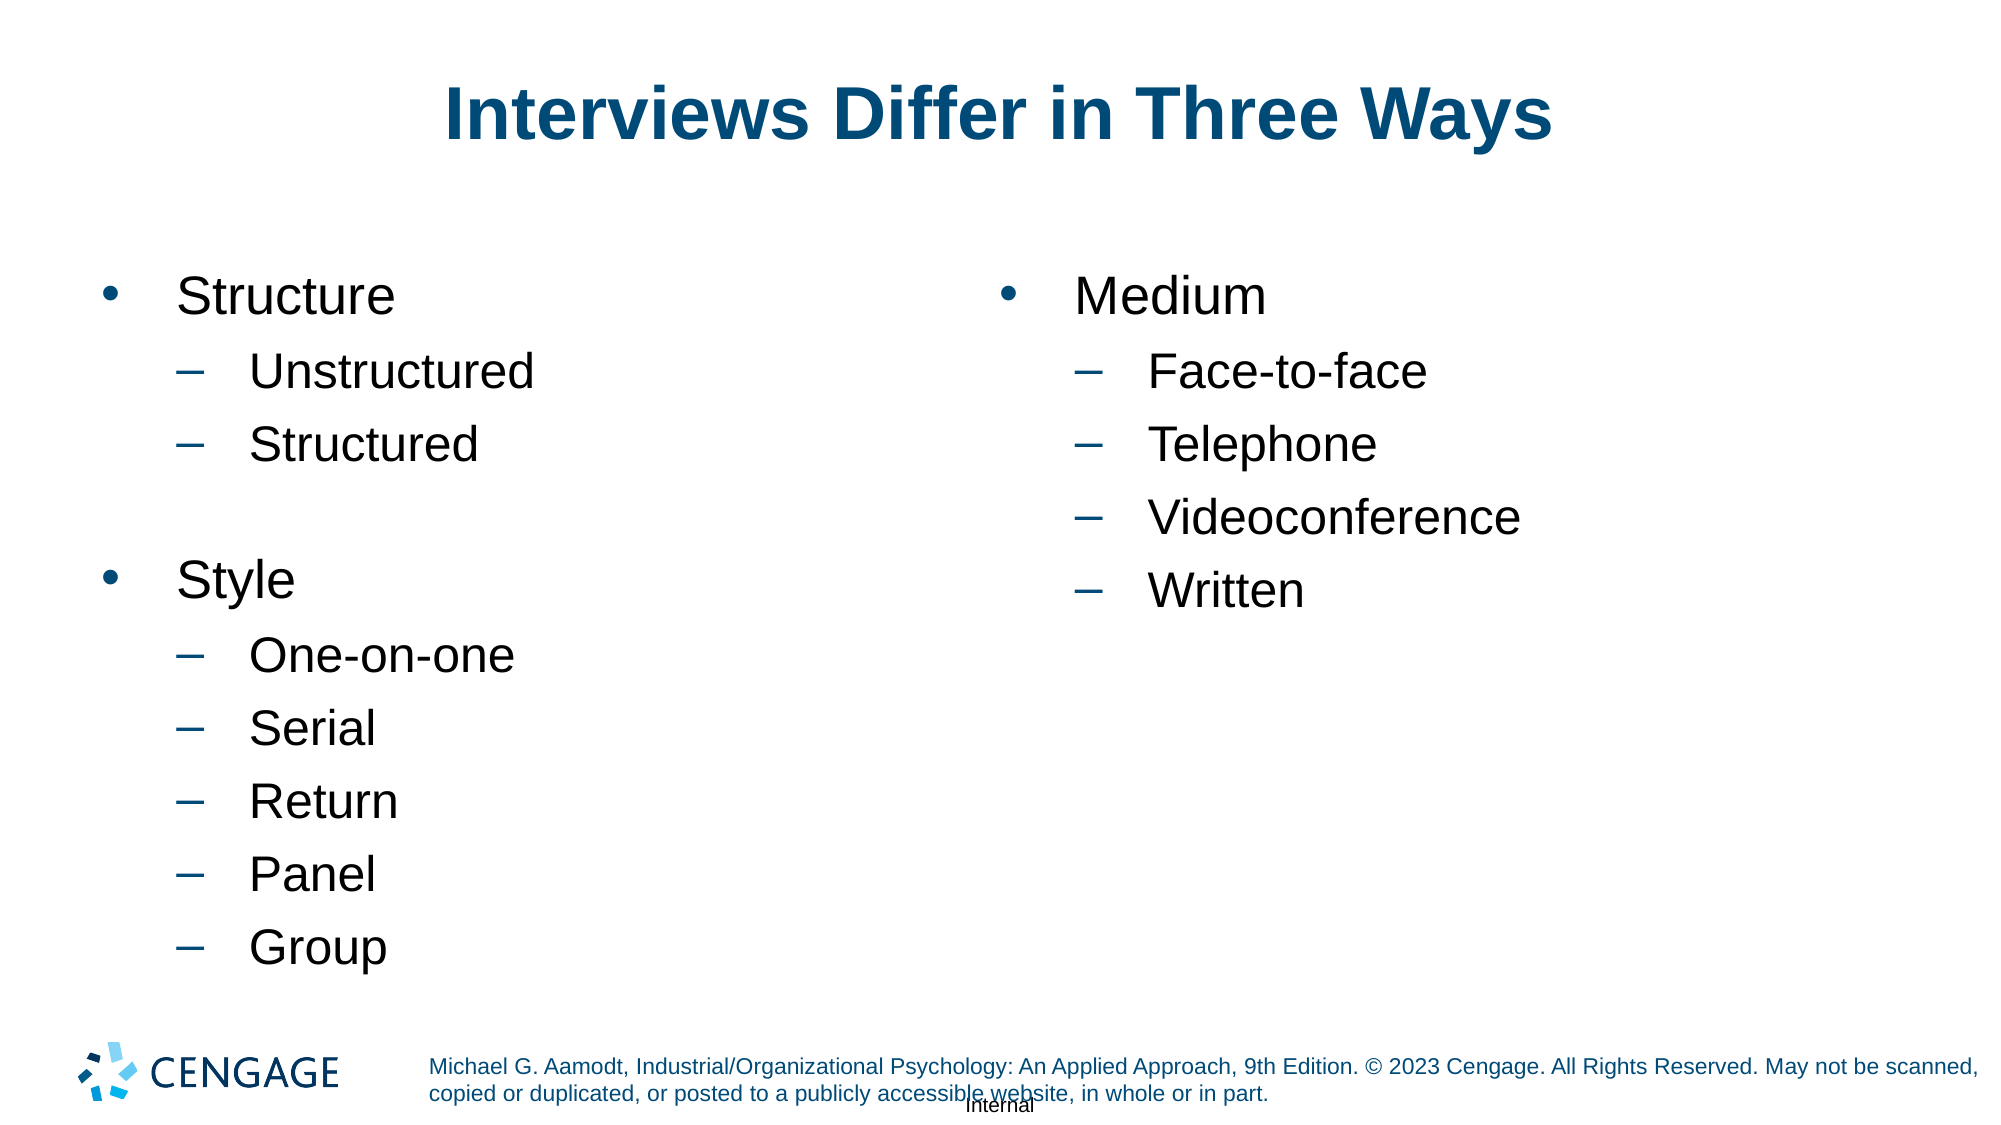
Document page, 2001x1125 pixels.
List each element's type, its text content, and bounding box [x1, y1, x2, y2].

picture [78, 1042, 338, 1101]
list Structure Unstructured Structured Style One-on-one Serial Return Panel Group [101, 260, 857, 994]
title Interviews Differ in Three Ways [137, 59, 1863, 171]
list Medium Face-to-face Telephone Videoconference Written [999, 260, 1909, 1022]
